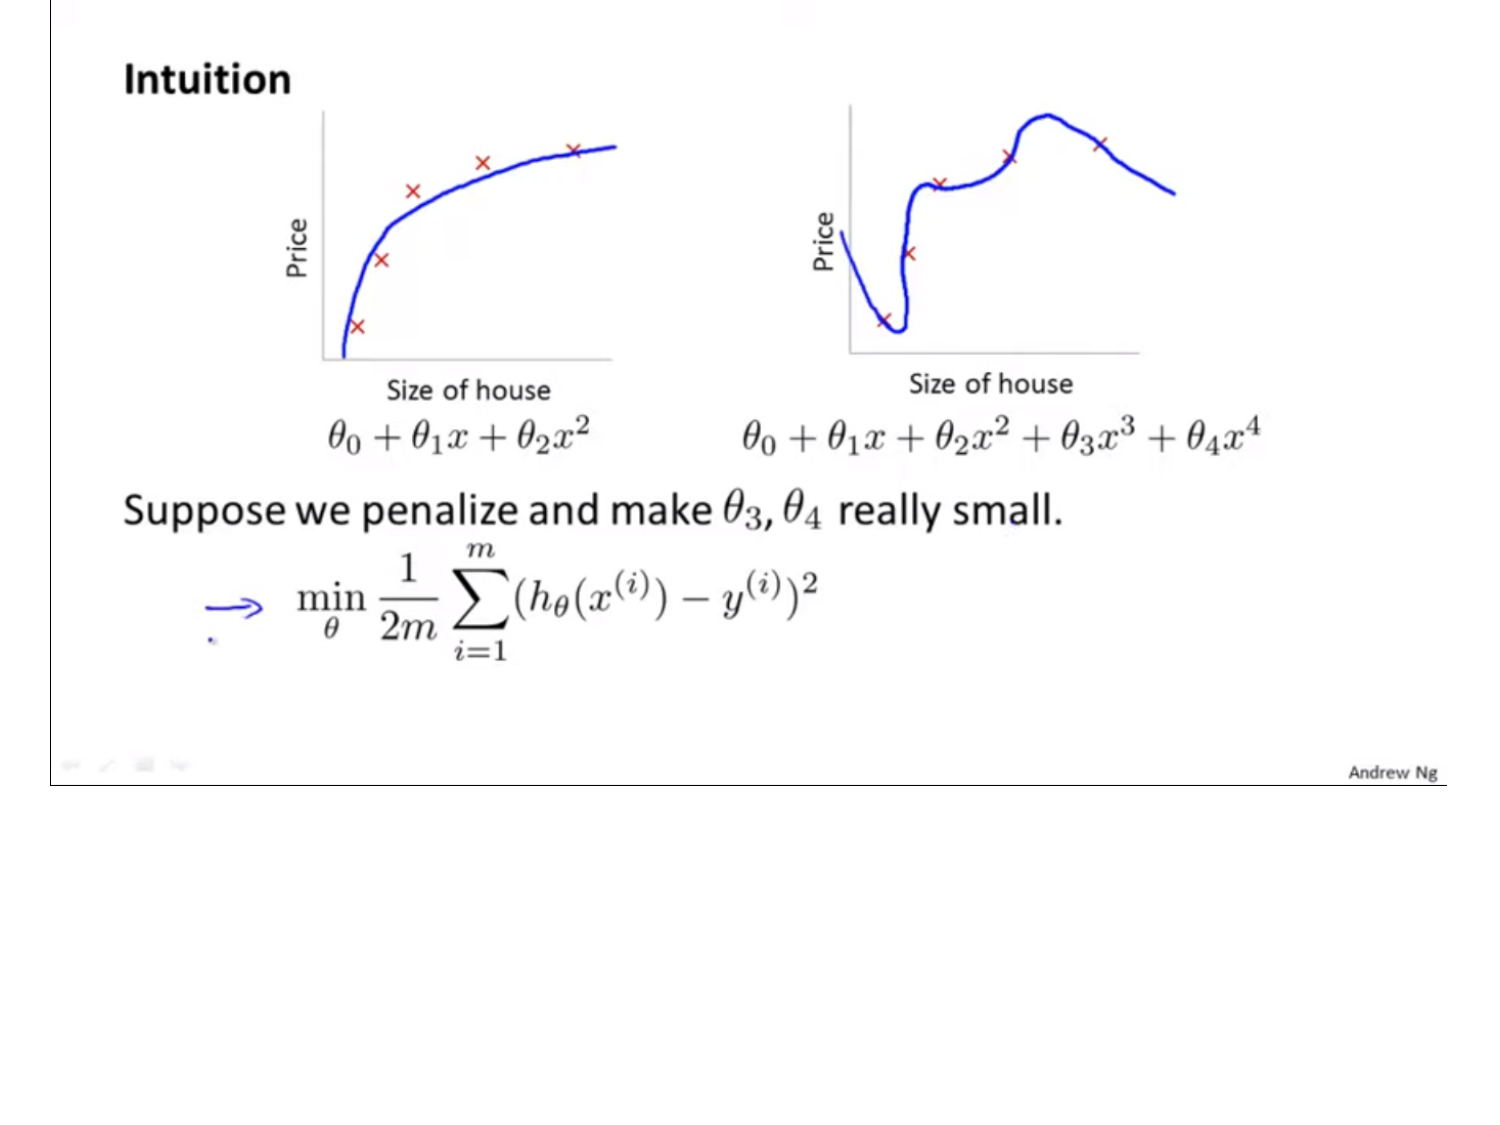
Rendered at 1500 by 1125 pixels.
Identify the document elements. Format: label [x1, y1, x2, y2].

picture [49, 0, 1448, 786]
